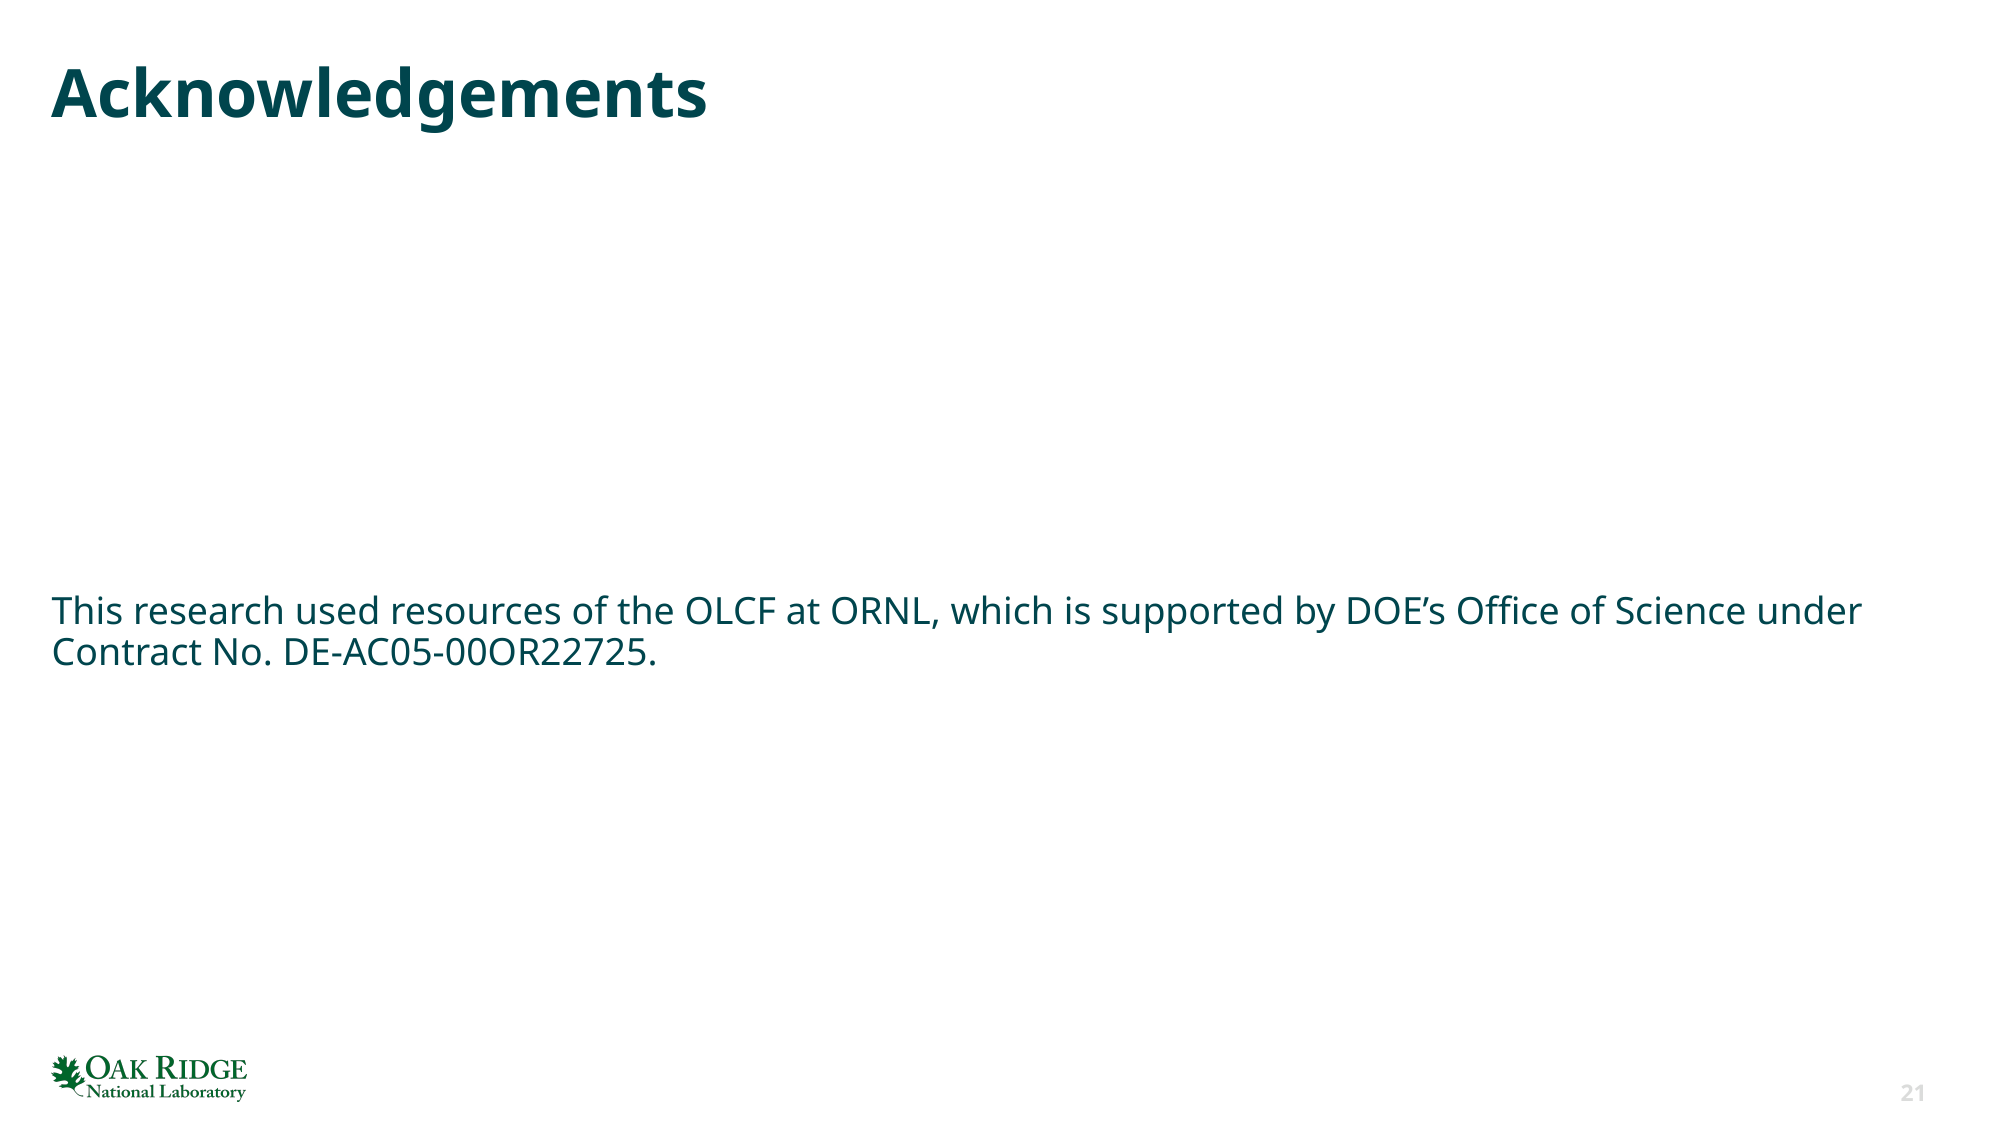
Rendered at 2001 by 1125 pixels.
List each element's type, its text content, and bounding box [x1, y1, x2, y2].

picture [51, 1055, 247, 1102]
title Acknowledgements [51, 59, 1937, 206]
list This research used resources of the OLCF at ORNL, which is supported by DOE’s Office of Science under Contract No. DE-AC05-00OR22725. [51, 299, 1908, 966]
